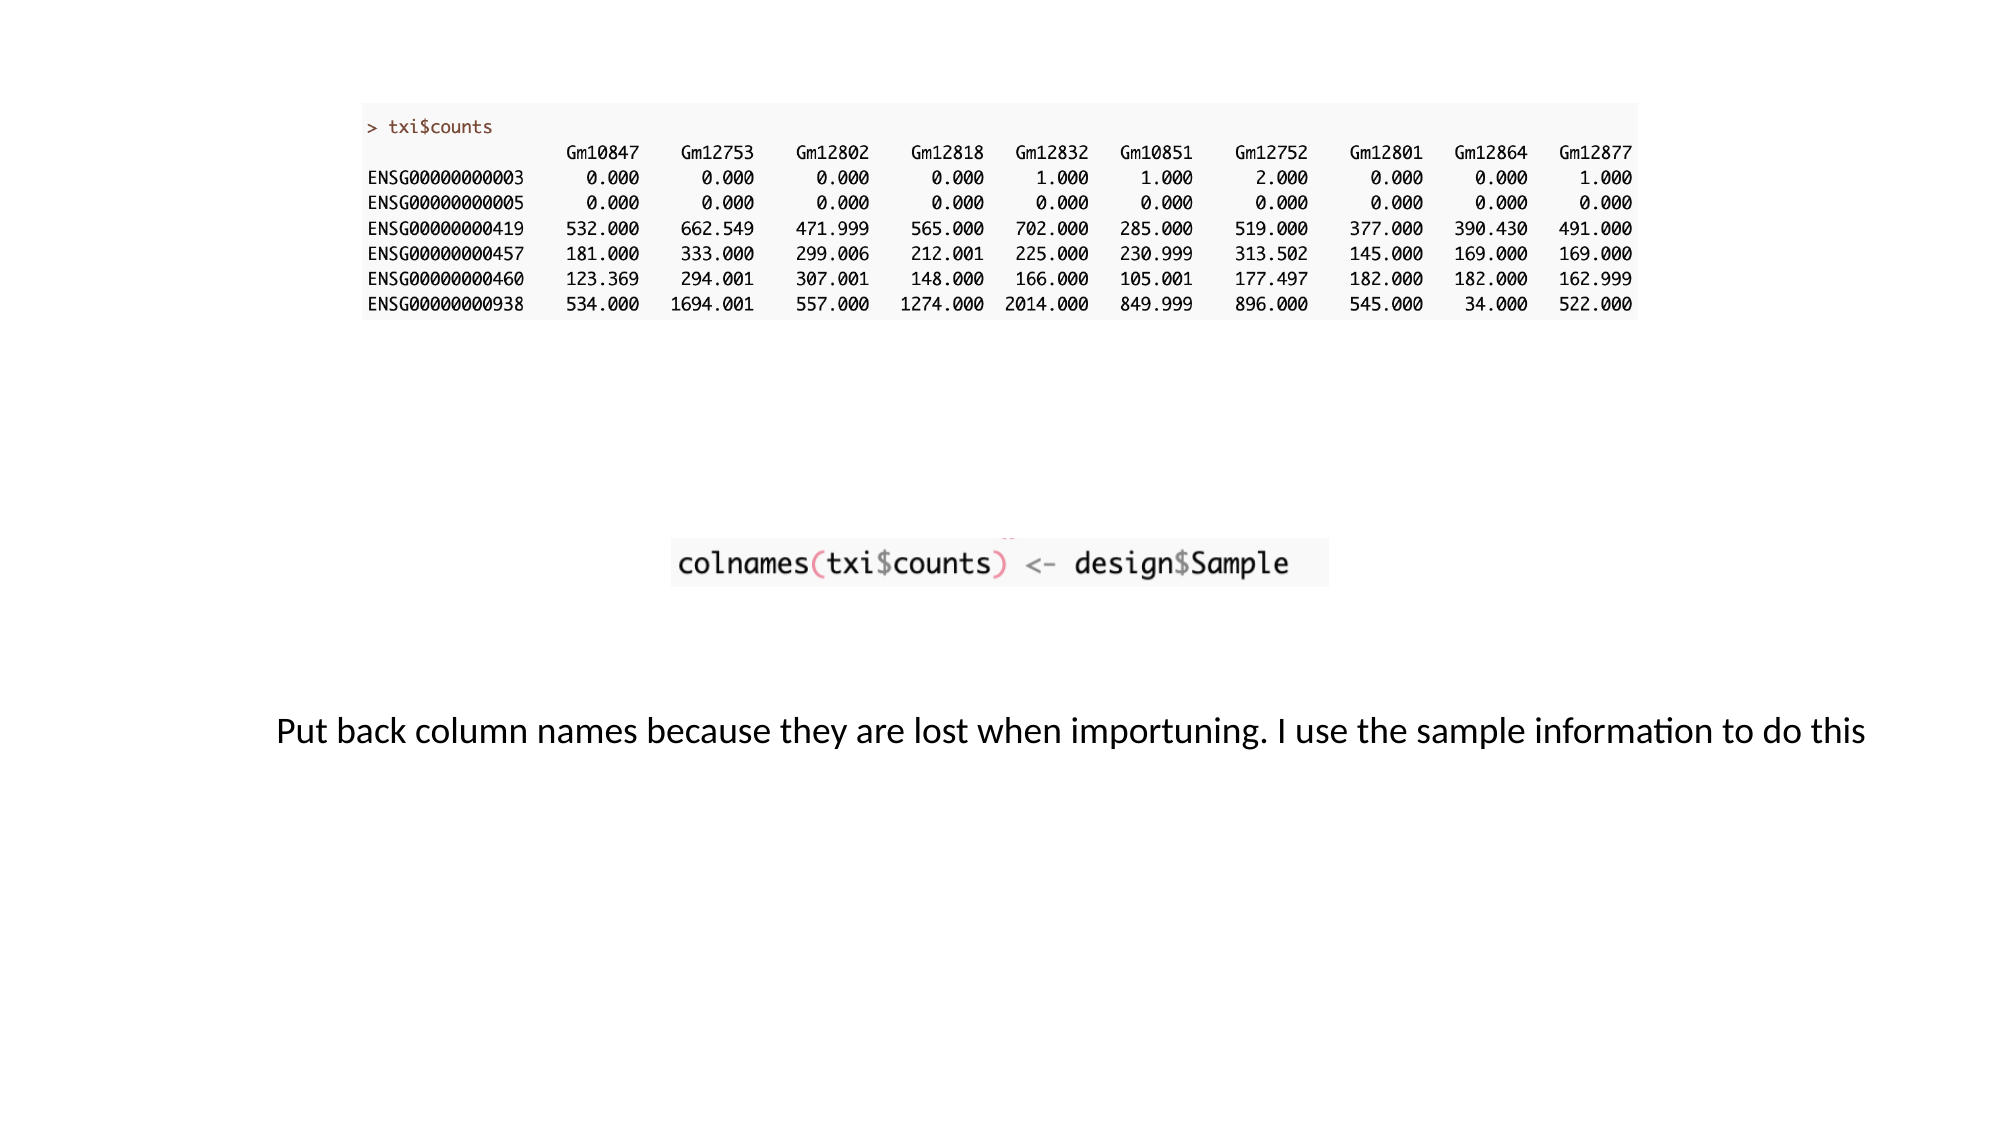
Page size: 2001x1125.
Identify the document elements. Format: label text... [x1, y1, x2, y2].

picture [362, 103, 1638, 320]
text_box Put back column names because they are lost when importuning. I use the sample information to do this [261, 699, 1892, 804]
picture [671, 538, 1329, 587]
